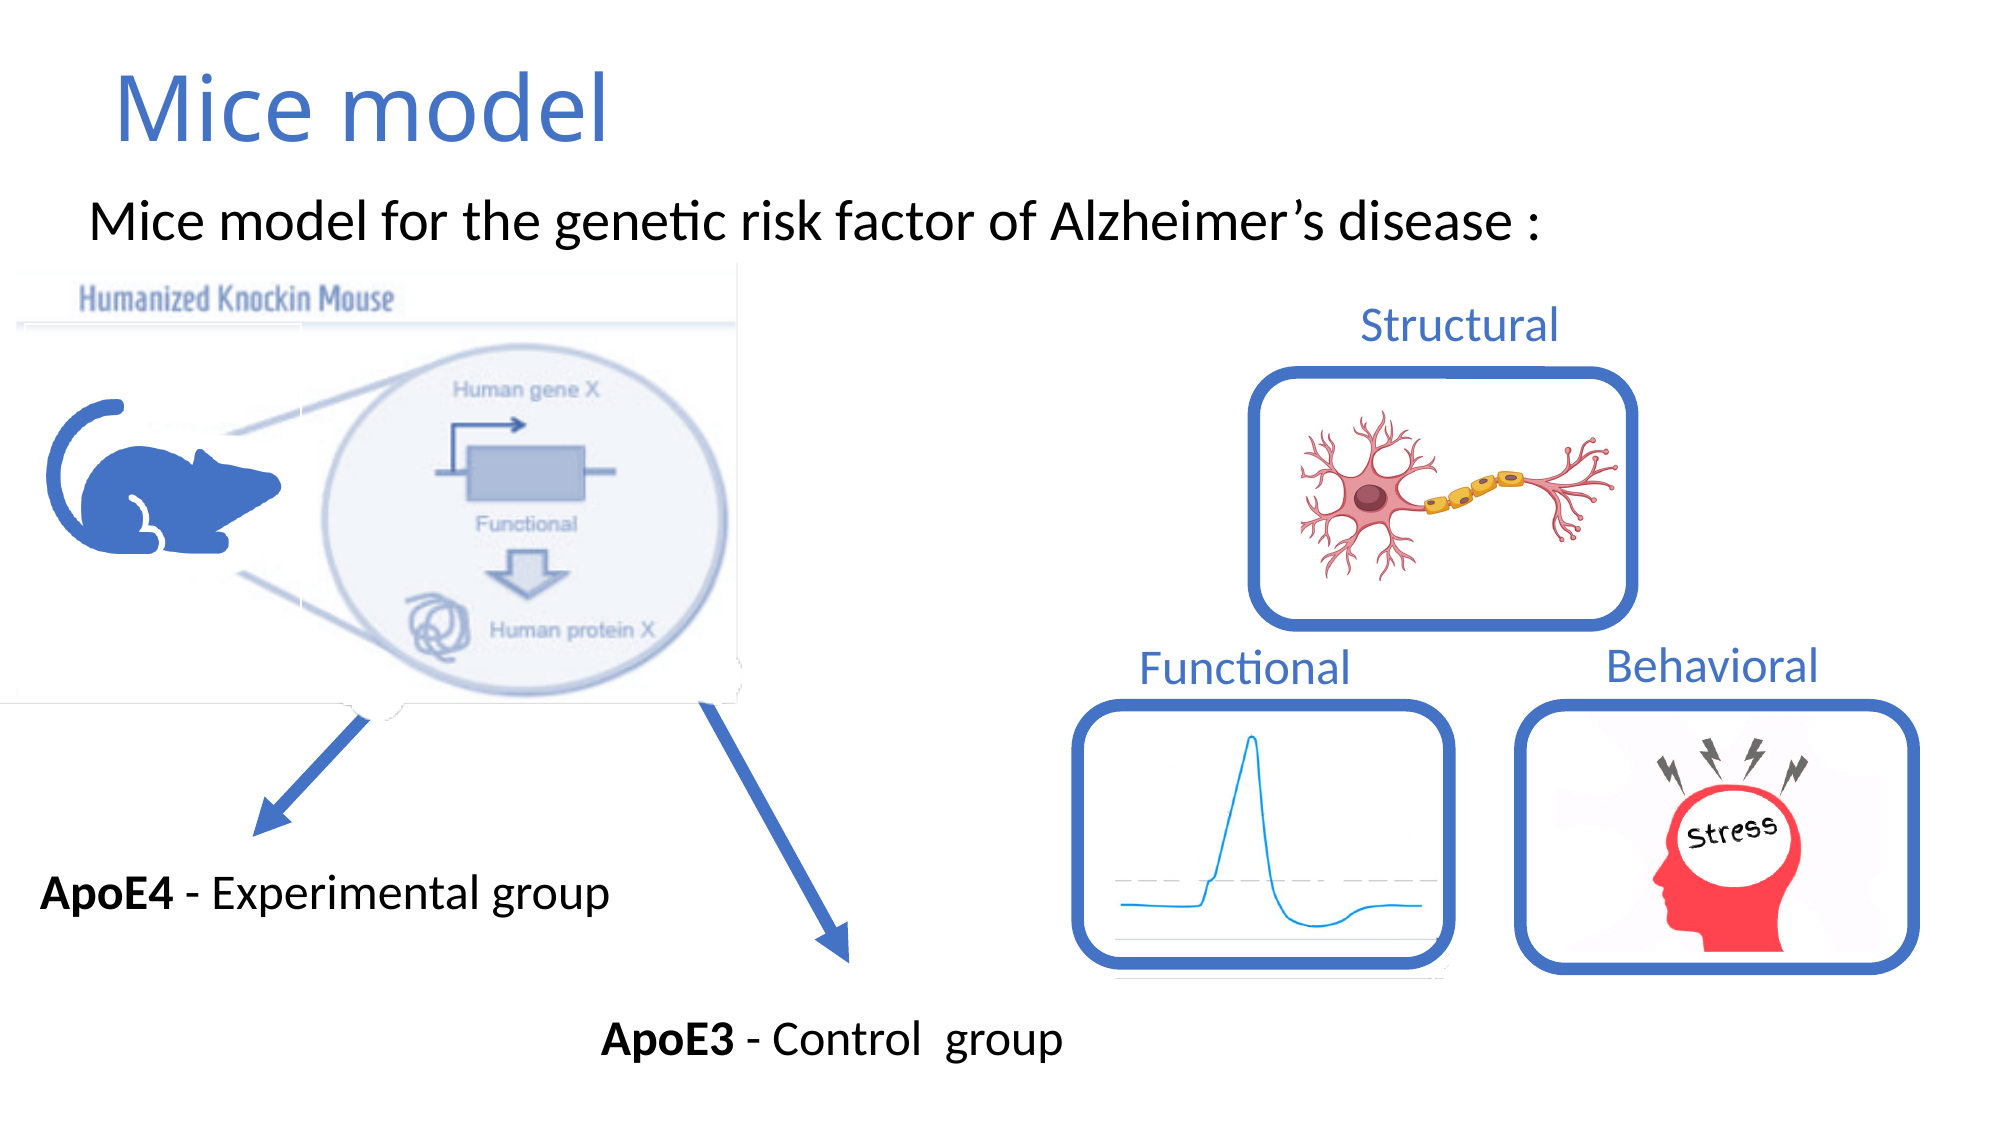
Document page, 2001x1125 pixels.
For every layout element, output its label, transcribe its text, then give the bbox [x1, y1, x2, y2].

text_box Mice model for the genetic risk factor of Alzheimer’s disease : [73, 183, 1585, 313]
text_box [252, 723, 389, 837]
list ApoE4 - Experimental group [25, 858, 645, 949]
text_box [0, 263, 744, 723]
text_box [1509, 631, 1928, 970]
text_box ApoE3 - Control group [585, 1005, 1234, 1095]
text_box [1042, 633, 1461, 979]
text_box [1253, 290, 1675, 626]
picture [1557, 716, 1880, 952]
title Mice model [73, 47, 1799, 177]
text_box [682, 660, 850, 964]
